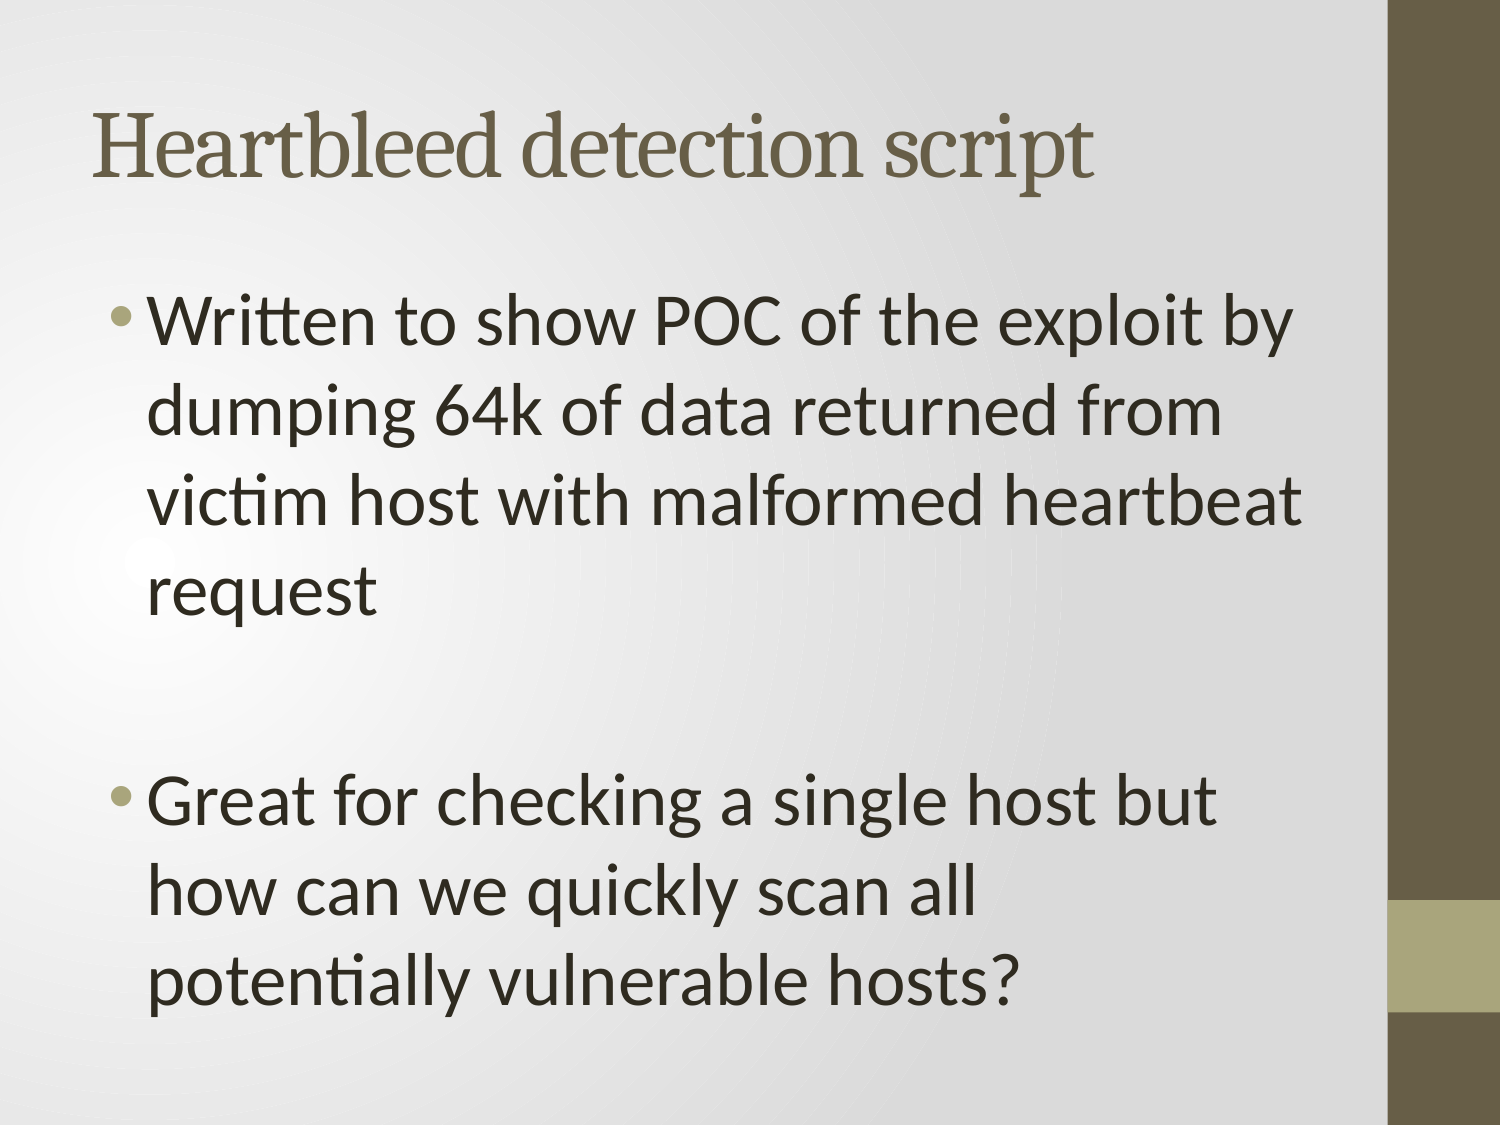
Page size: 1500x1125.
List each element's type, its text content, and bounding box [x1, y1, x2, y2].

title Heartbleed detection script [75, 45, 1325, 233]
list Written to show POC of the exploit by dumping 64k of data returned from victim host with malformed heartbeat request Great for checking a single host but how can we quickly scan all potentially vulnerable hosts? [75, 262, 1325, 1050]
